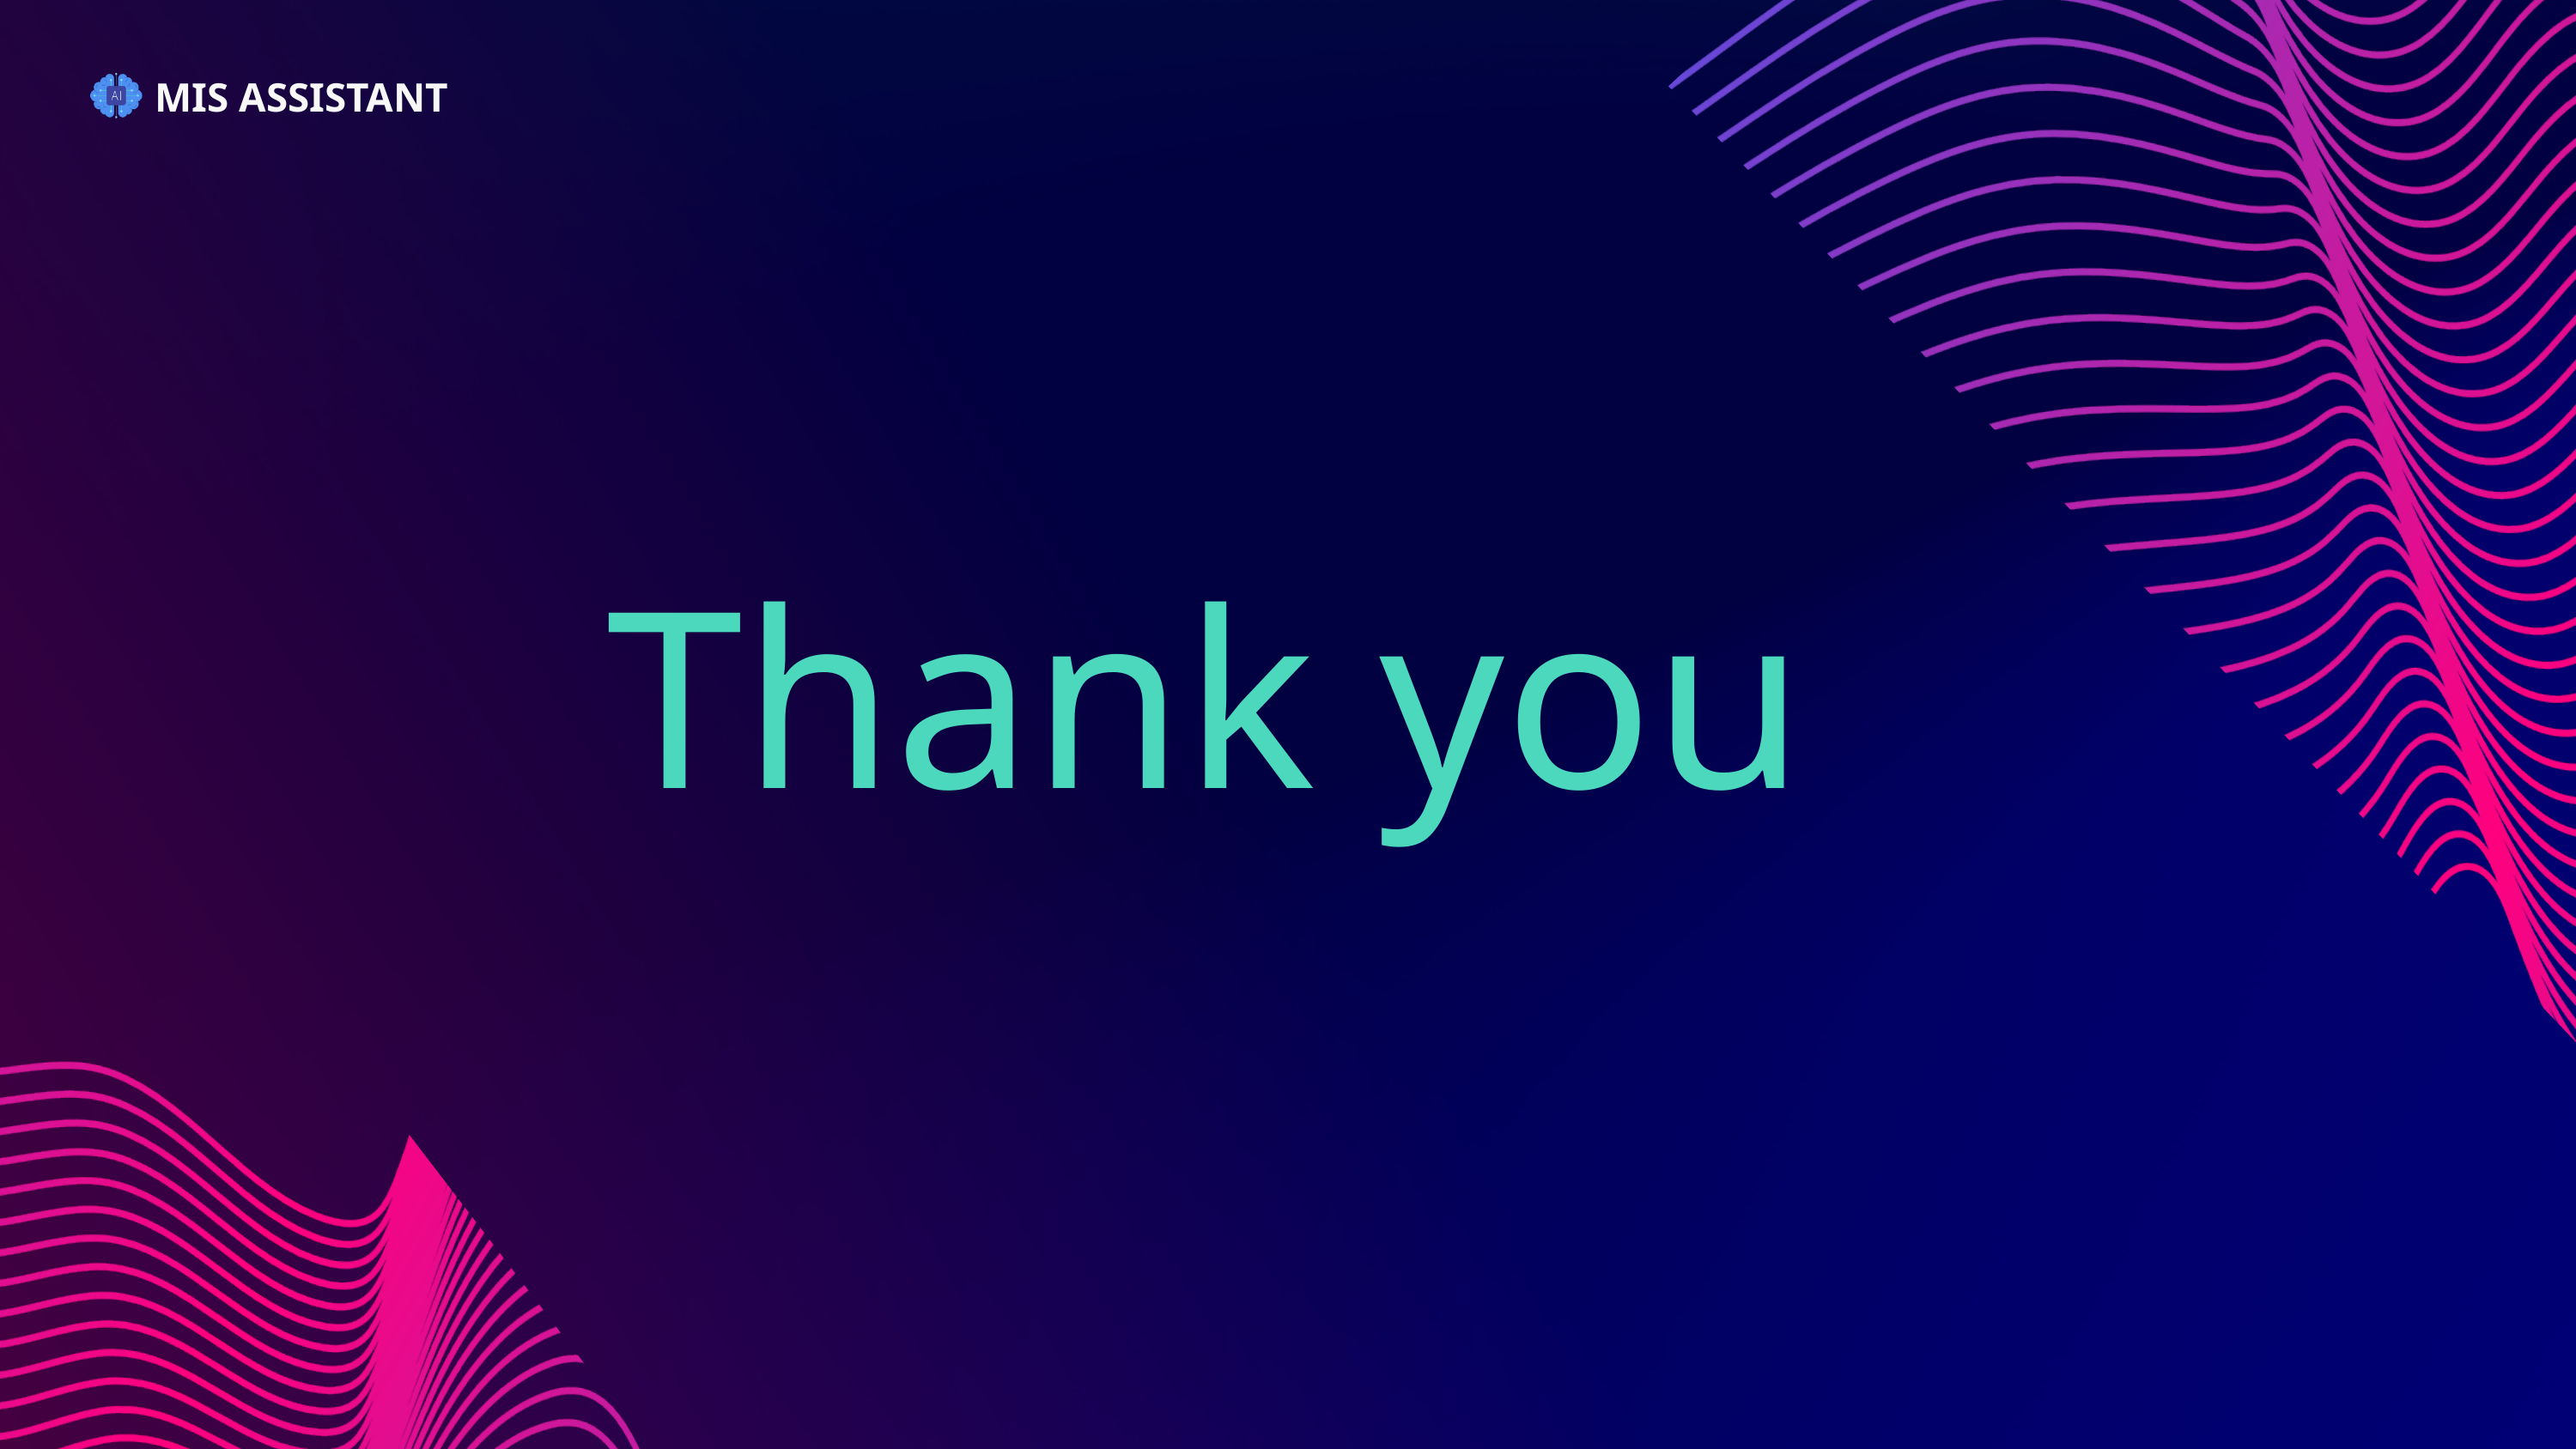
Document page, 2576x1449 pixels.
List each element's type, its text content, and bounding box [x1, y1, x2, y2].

text_box [0, 600, 650, 1449]
text_box MIS ASSISTANT [155, 64, 612, 120]
text_box Thank you [506, 570, 1906, 839]
text_box [1668, 0, 2576, 1043]
text_box [87, 66, 145, 124]
text_box [0, 0, 2576, 1449]
